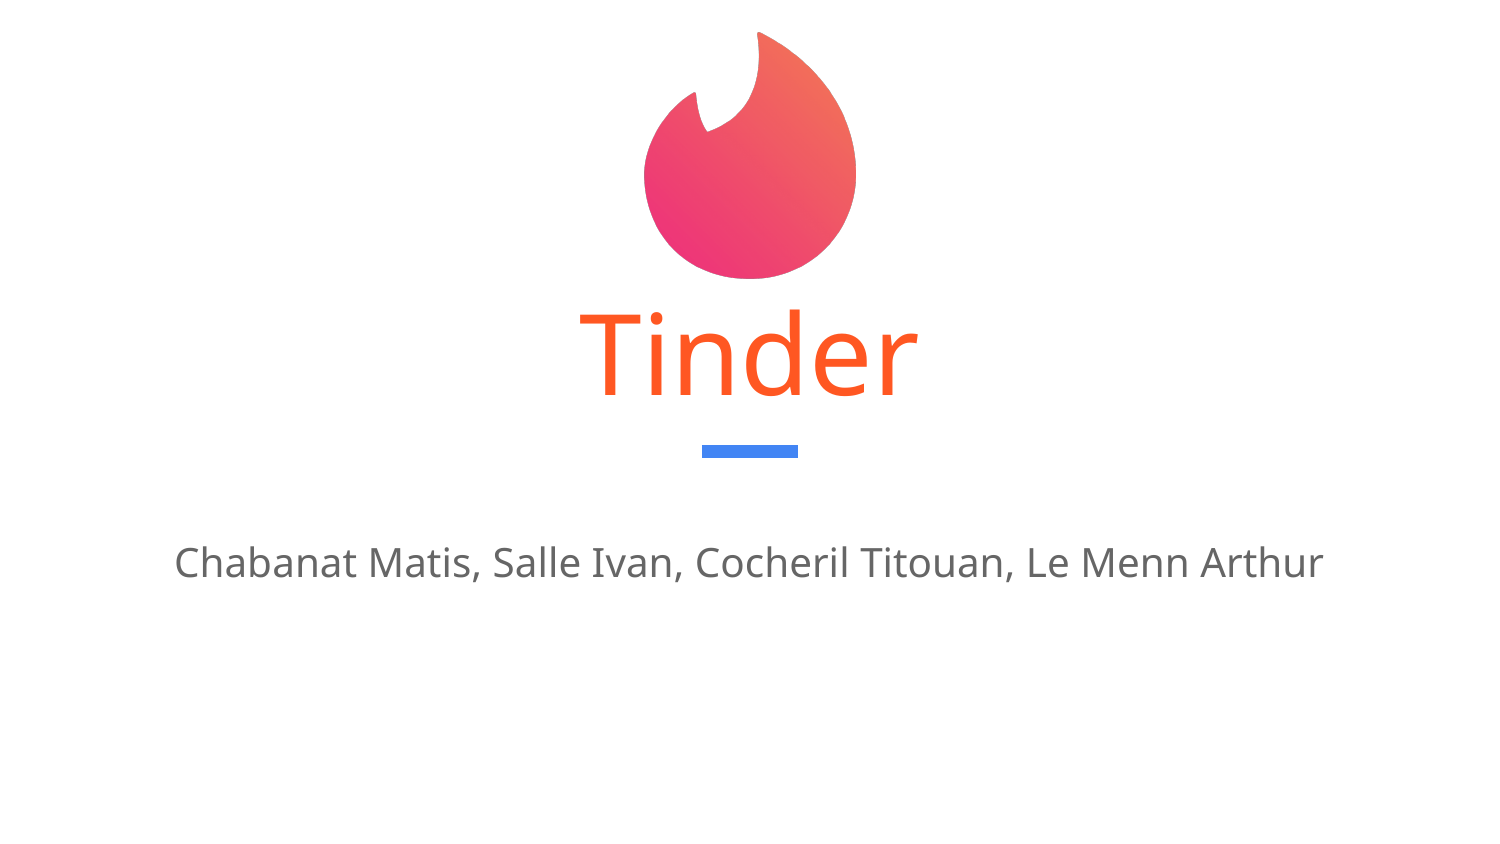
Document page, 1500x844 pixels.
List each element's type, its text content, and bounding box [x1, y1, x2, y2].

title Tinder [51, 122, 1449, 444]
picture [615, 21, 885, 291]
subtitle Chabanat Matis, Salle Ivan, Cocheril Titouan, Le Menn Arthur [51, 519, 1449, 640]
